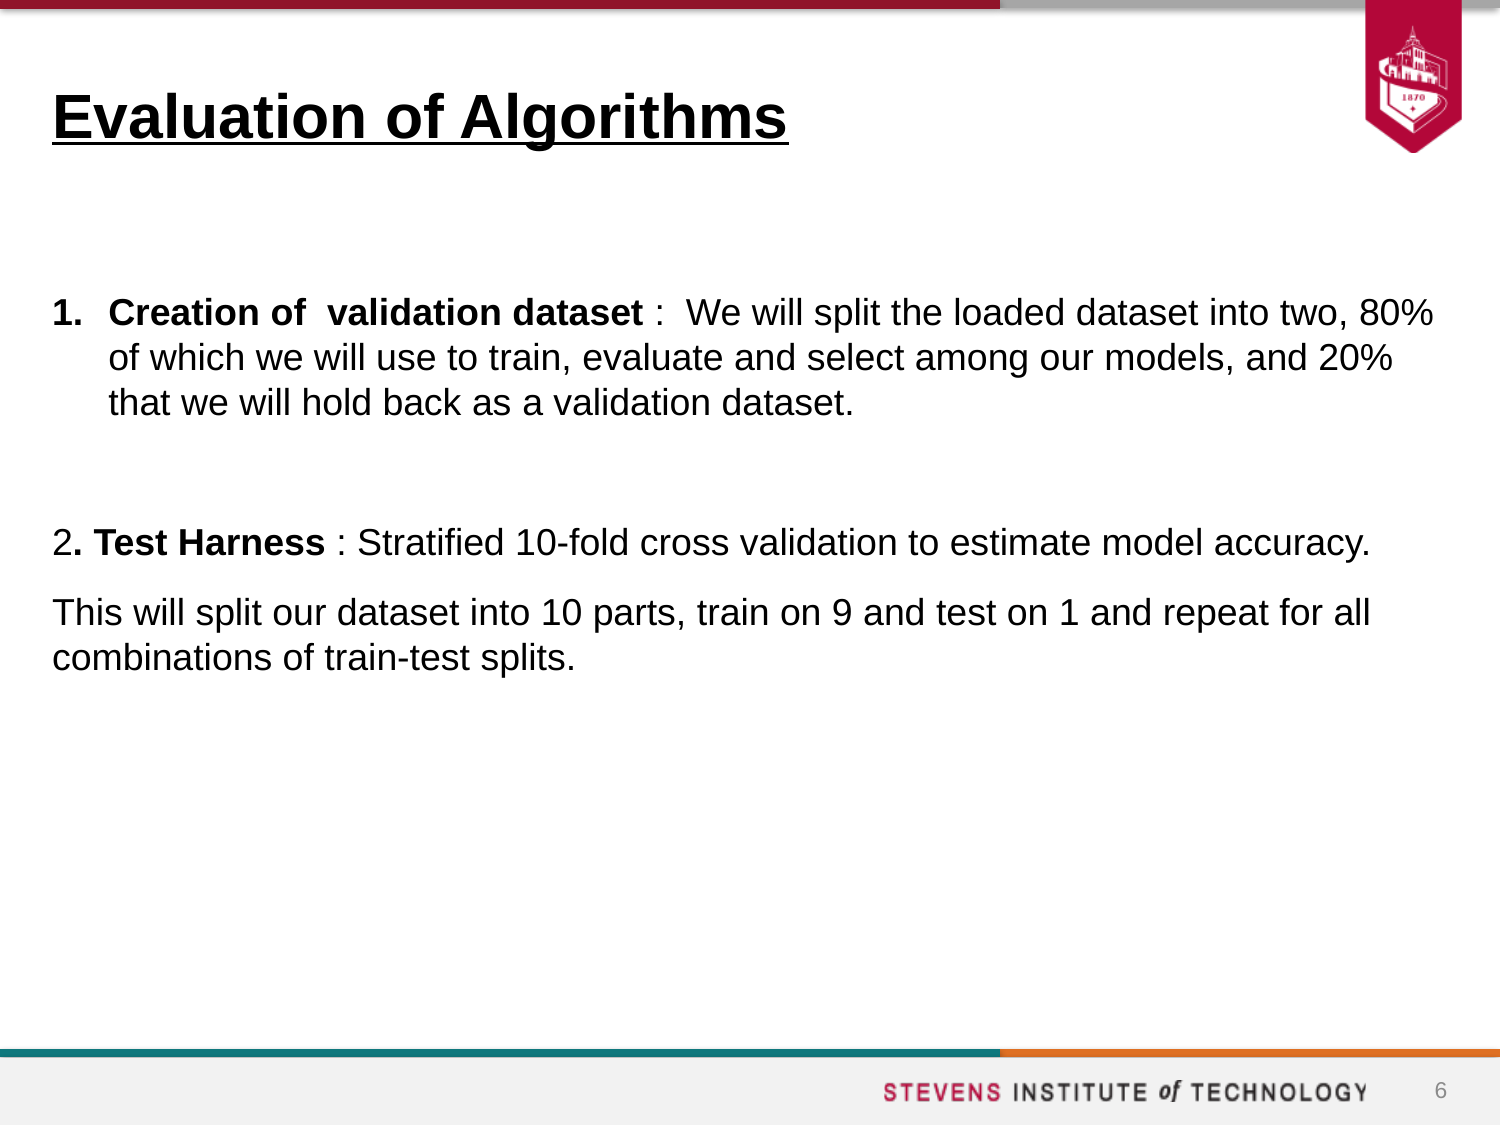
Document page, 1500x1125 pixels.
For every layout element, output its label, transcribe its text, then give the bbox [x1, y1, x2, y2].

slide_number 6 [1401, 1059, 1481, 1120]
list Creation of validation dataset : We will split the loaded dataset into two, 80% of which we will use to train, evaluate and select among our models, and 20% that we will hold back as a validation dataset. 2. Test Harness : Stratified 10-fold cross validation to estimate model accuracy. This will split our dataset into 10 parts, train on 9 and test on 1 and repeat for all combinations of train-test splits. [37, 280, 1463, 1039]
title Evaluation of Algorithms [37, 68, 1236, 157]
